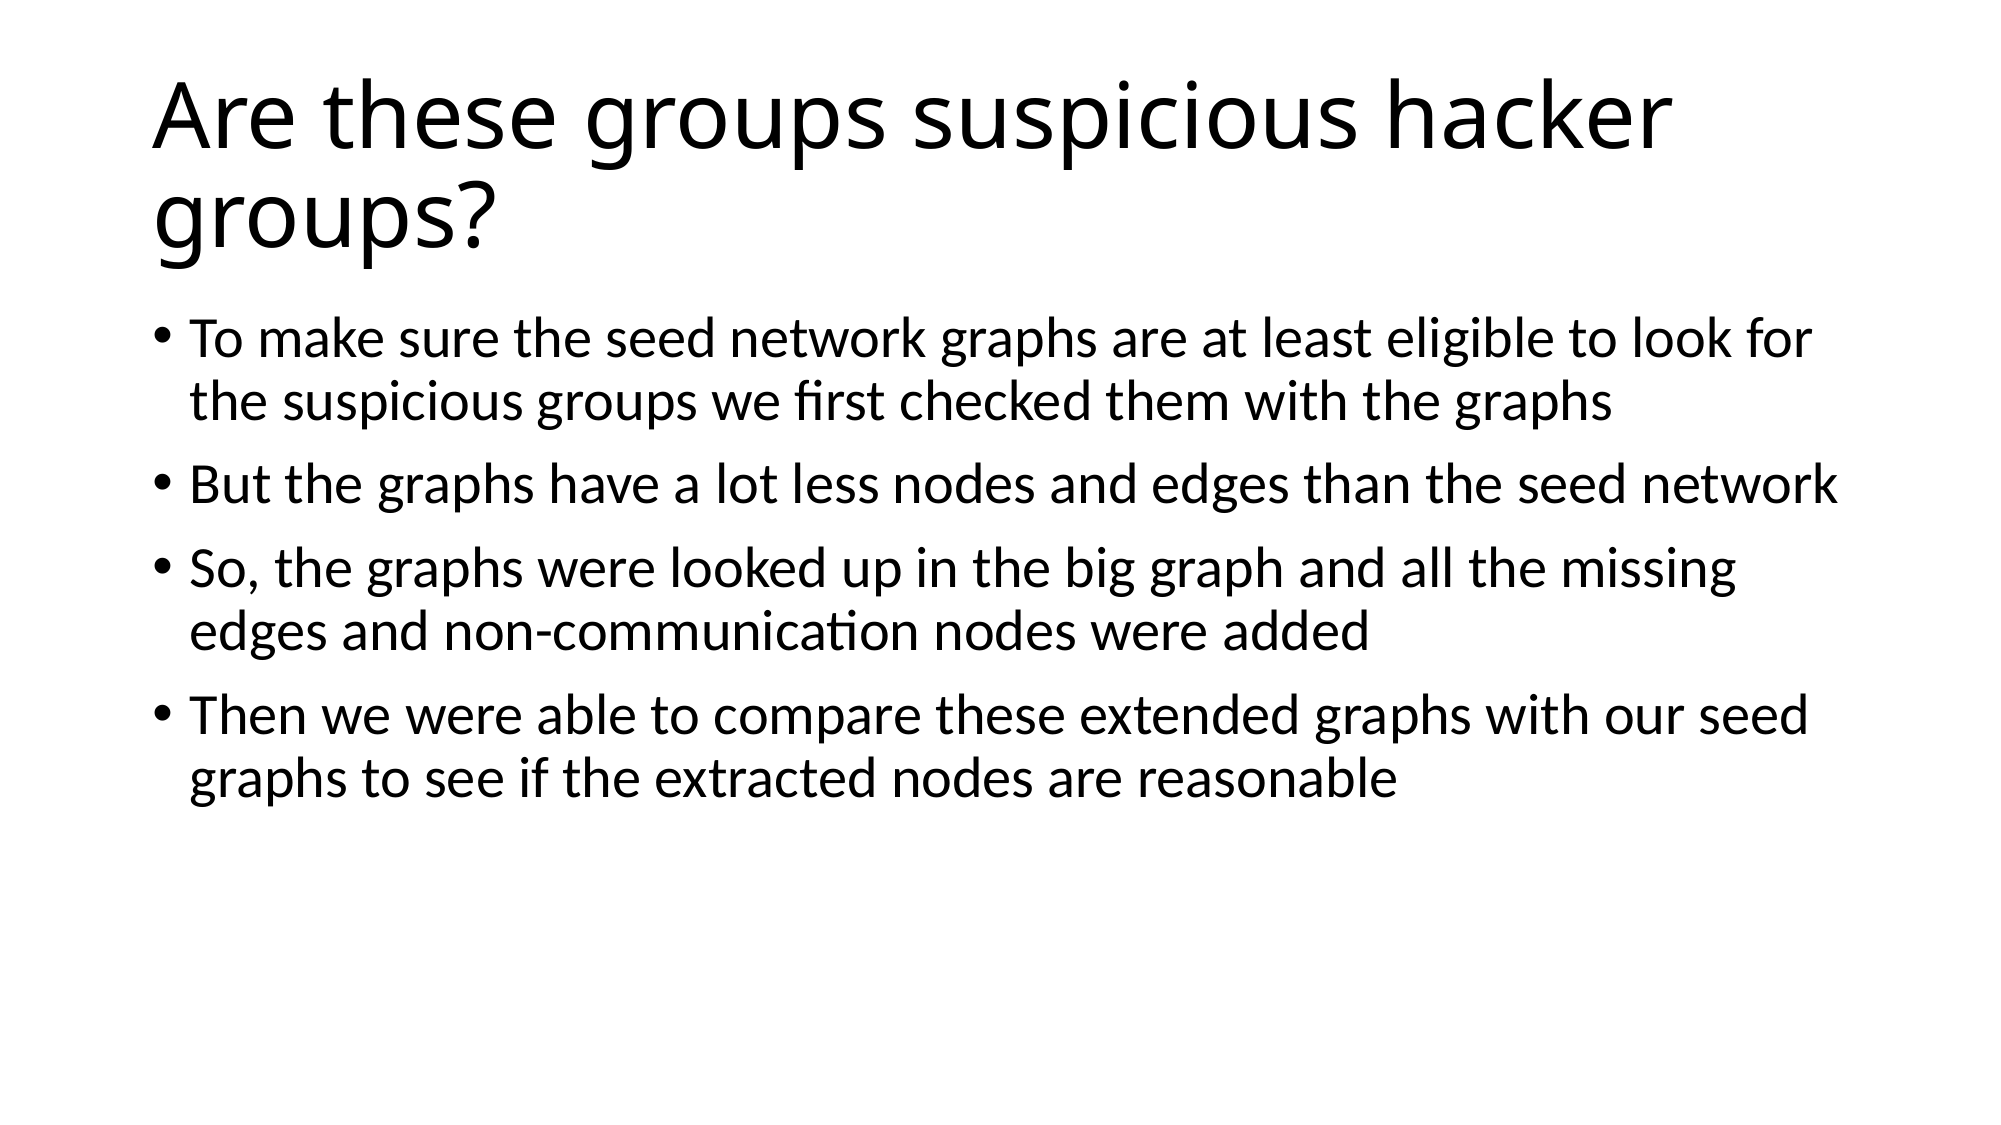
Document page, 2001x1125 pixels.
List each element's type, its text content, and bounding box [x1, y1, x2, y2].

list To make sure the seed network graphs are at least eligible to look for the suspicious groups we first checked them with the graphs But the graphs have a lot less nodes and edges than the seed network So, the graphs were looked up in the big graph and all the missing edges and non-communication nodes were added Then we were able to compare these extended graphs with our seed graphs to see if the extracted nodes are reasonable [137, 299, 1863, 1014]
title Are these groups suspicious hacker groups? [137, 59, 1863, 278]
